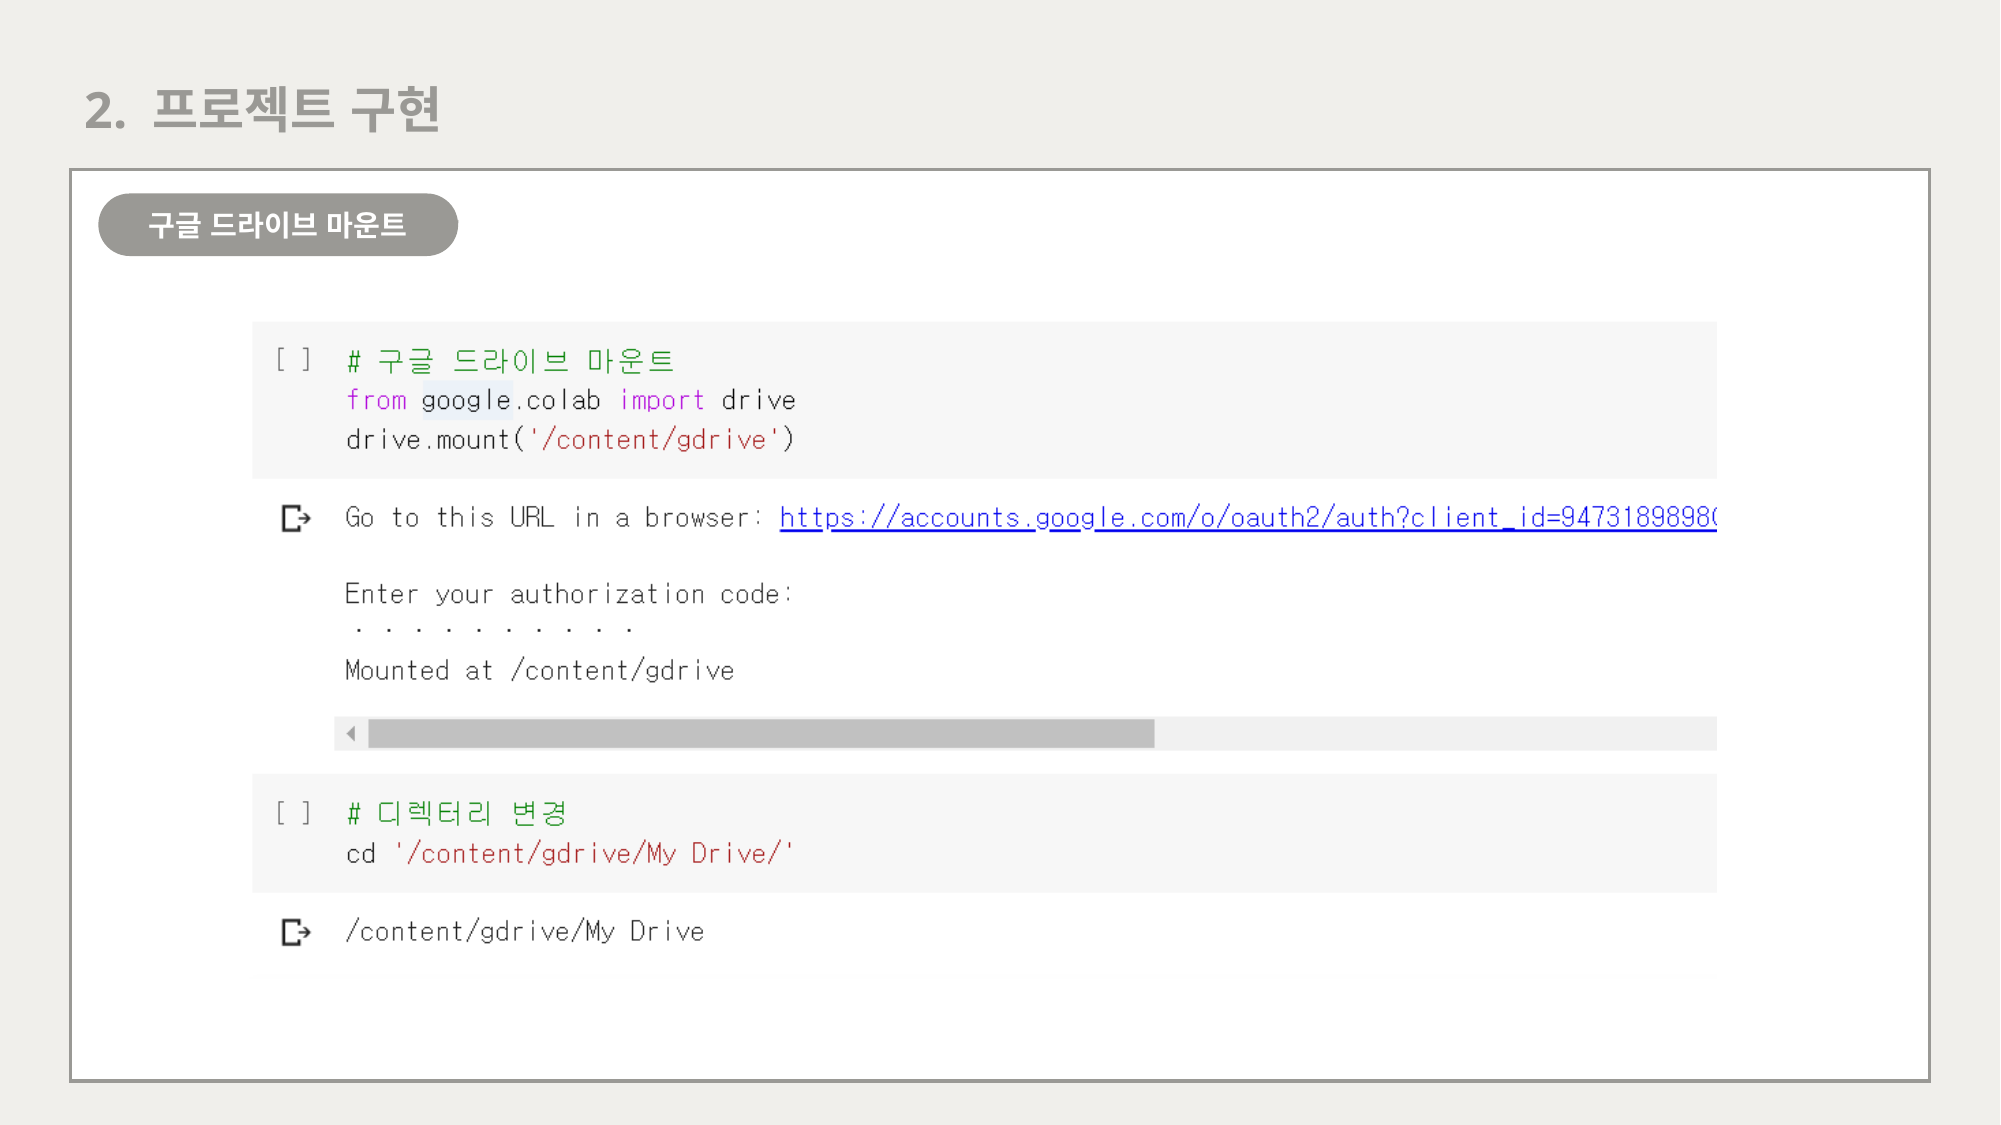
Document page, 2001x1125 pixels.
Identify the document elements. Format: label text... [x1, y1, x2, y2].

picture [224, 300, 1717, 979]
text_box 구글 드라이브 마운트 [99, 194, 458, 256]
text_box 2. 프로젝트 구현 [70, 41, 1071, 147]
text_box [69, 169, 1931, 1082]
